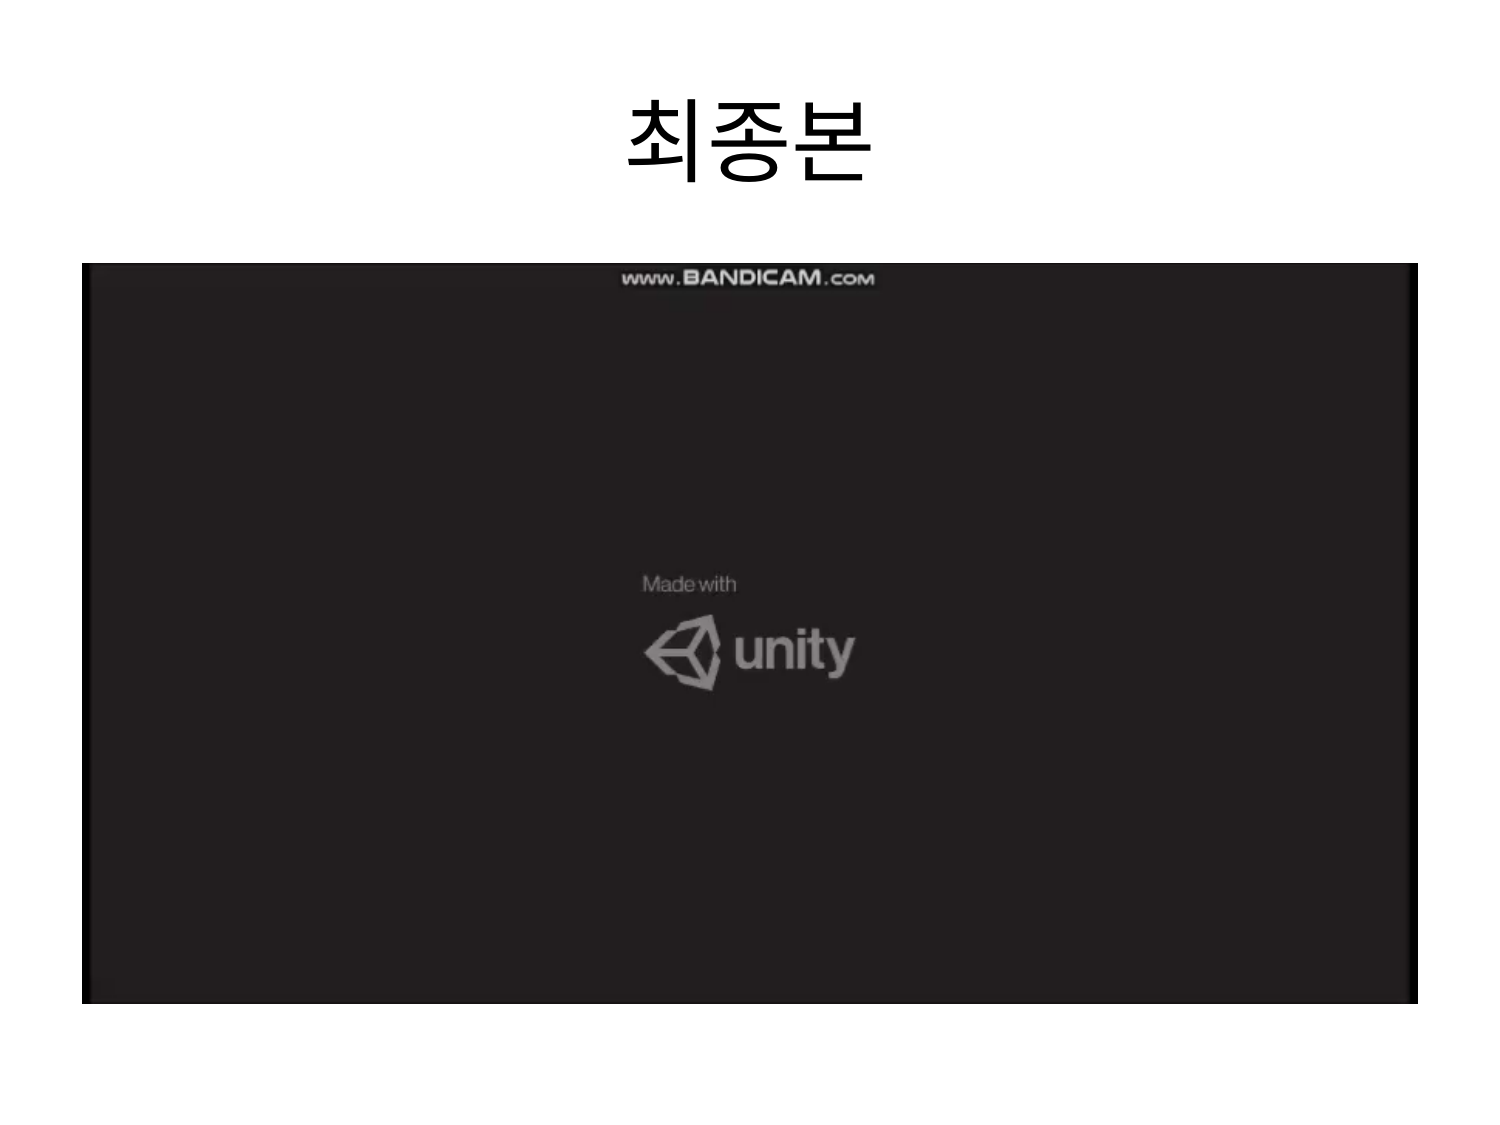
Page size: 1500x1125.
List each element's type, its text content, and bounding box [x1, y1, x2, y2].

title 최종본 [75, 45, 1425, 233]
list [81, 262, 1419, 1006]
